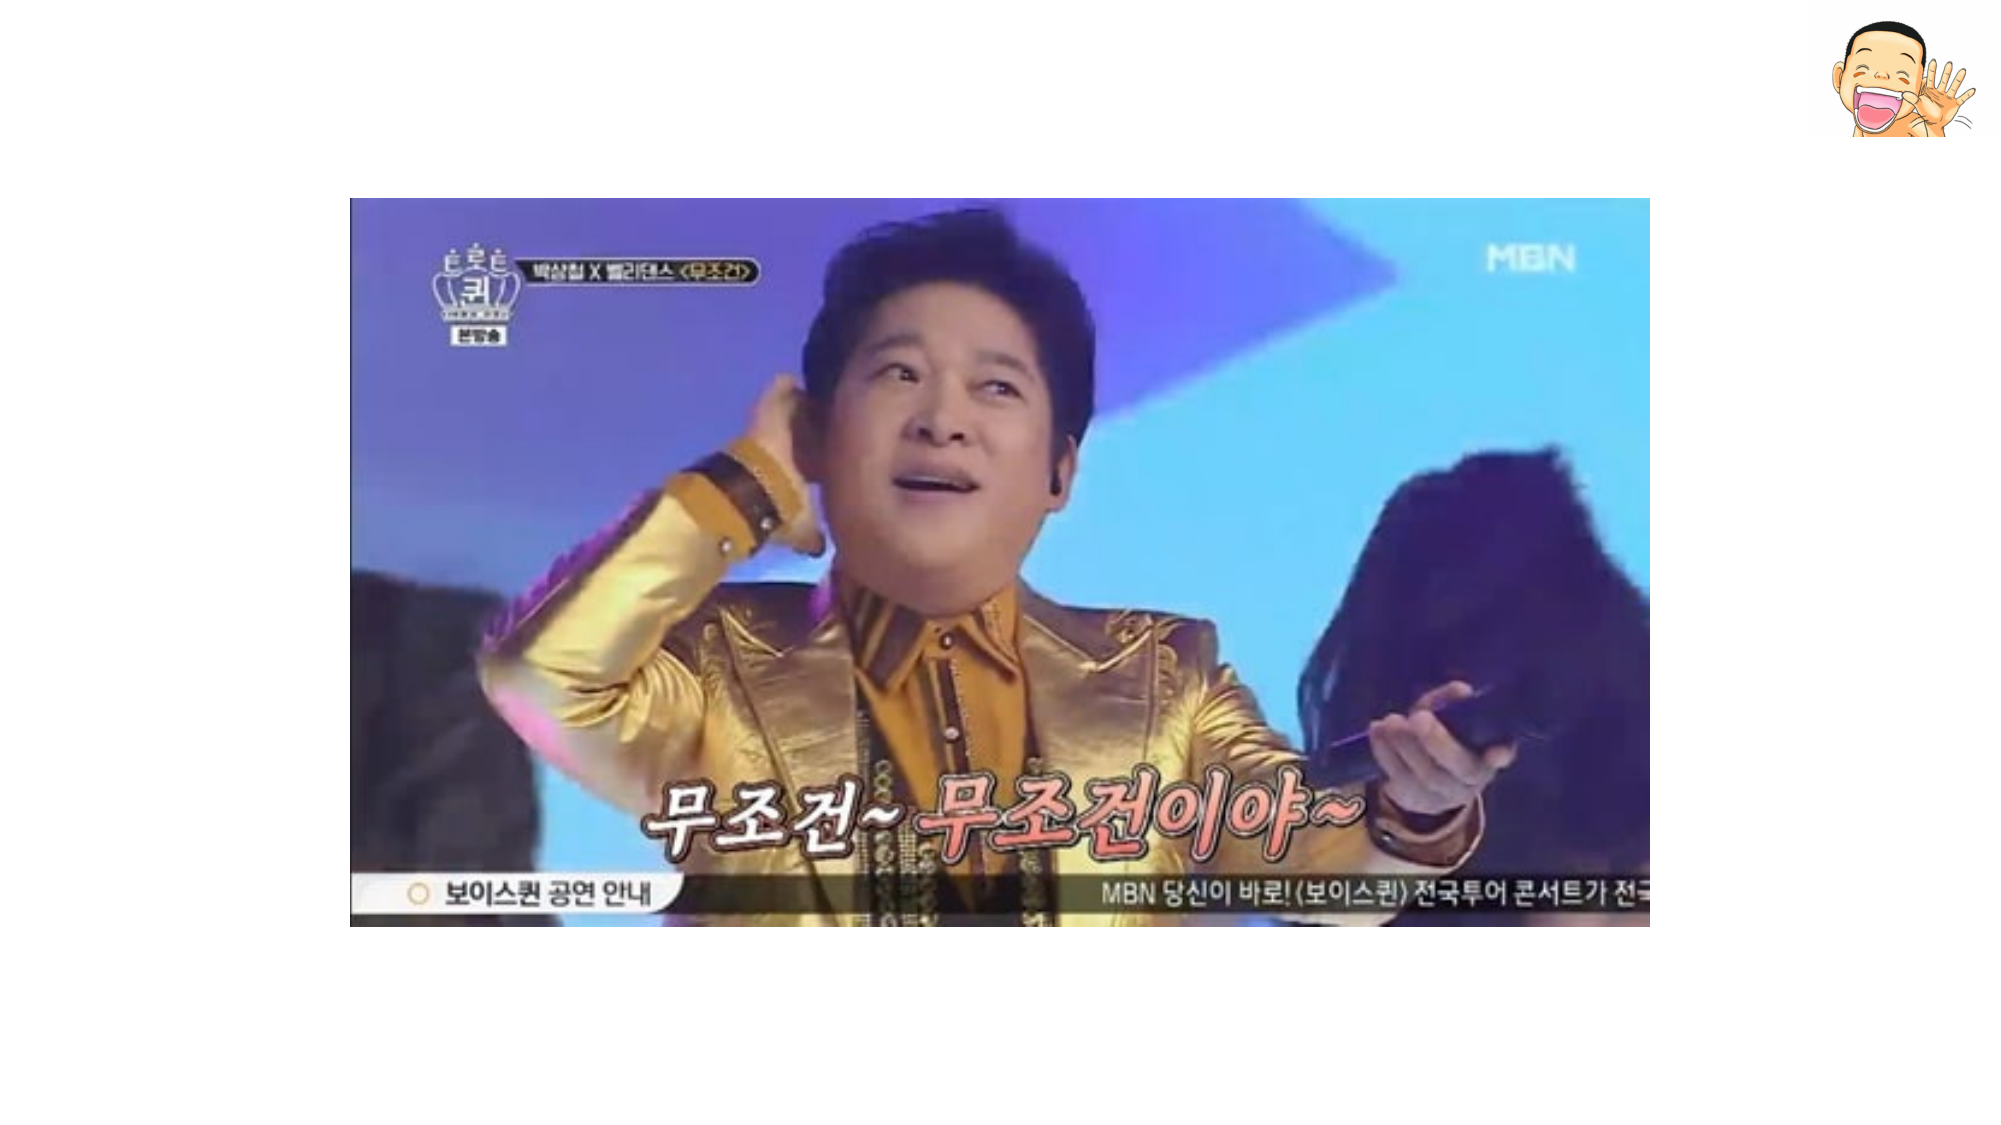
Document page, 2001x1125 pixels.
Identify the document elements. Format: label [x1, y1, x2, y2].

picture [1808, 0, 2000, 137]
picture [350, 198, 1650, 927]
